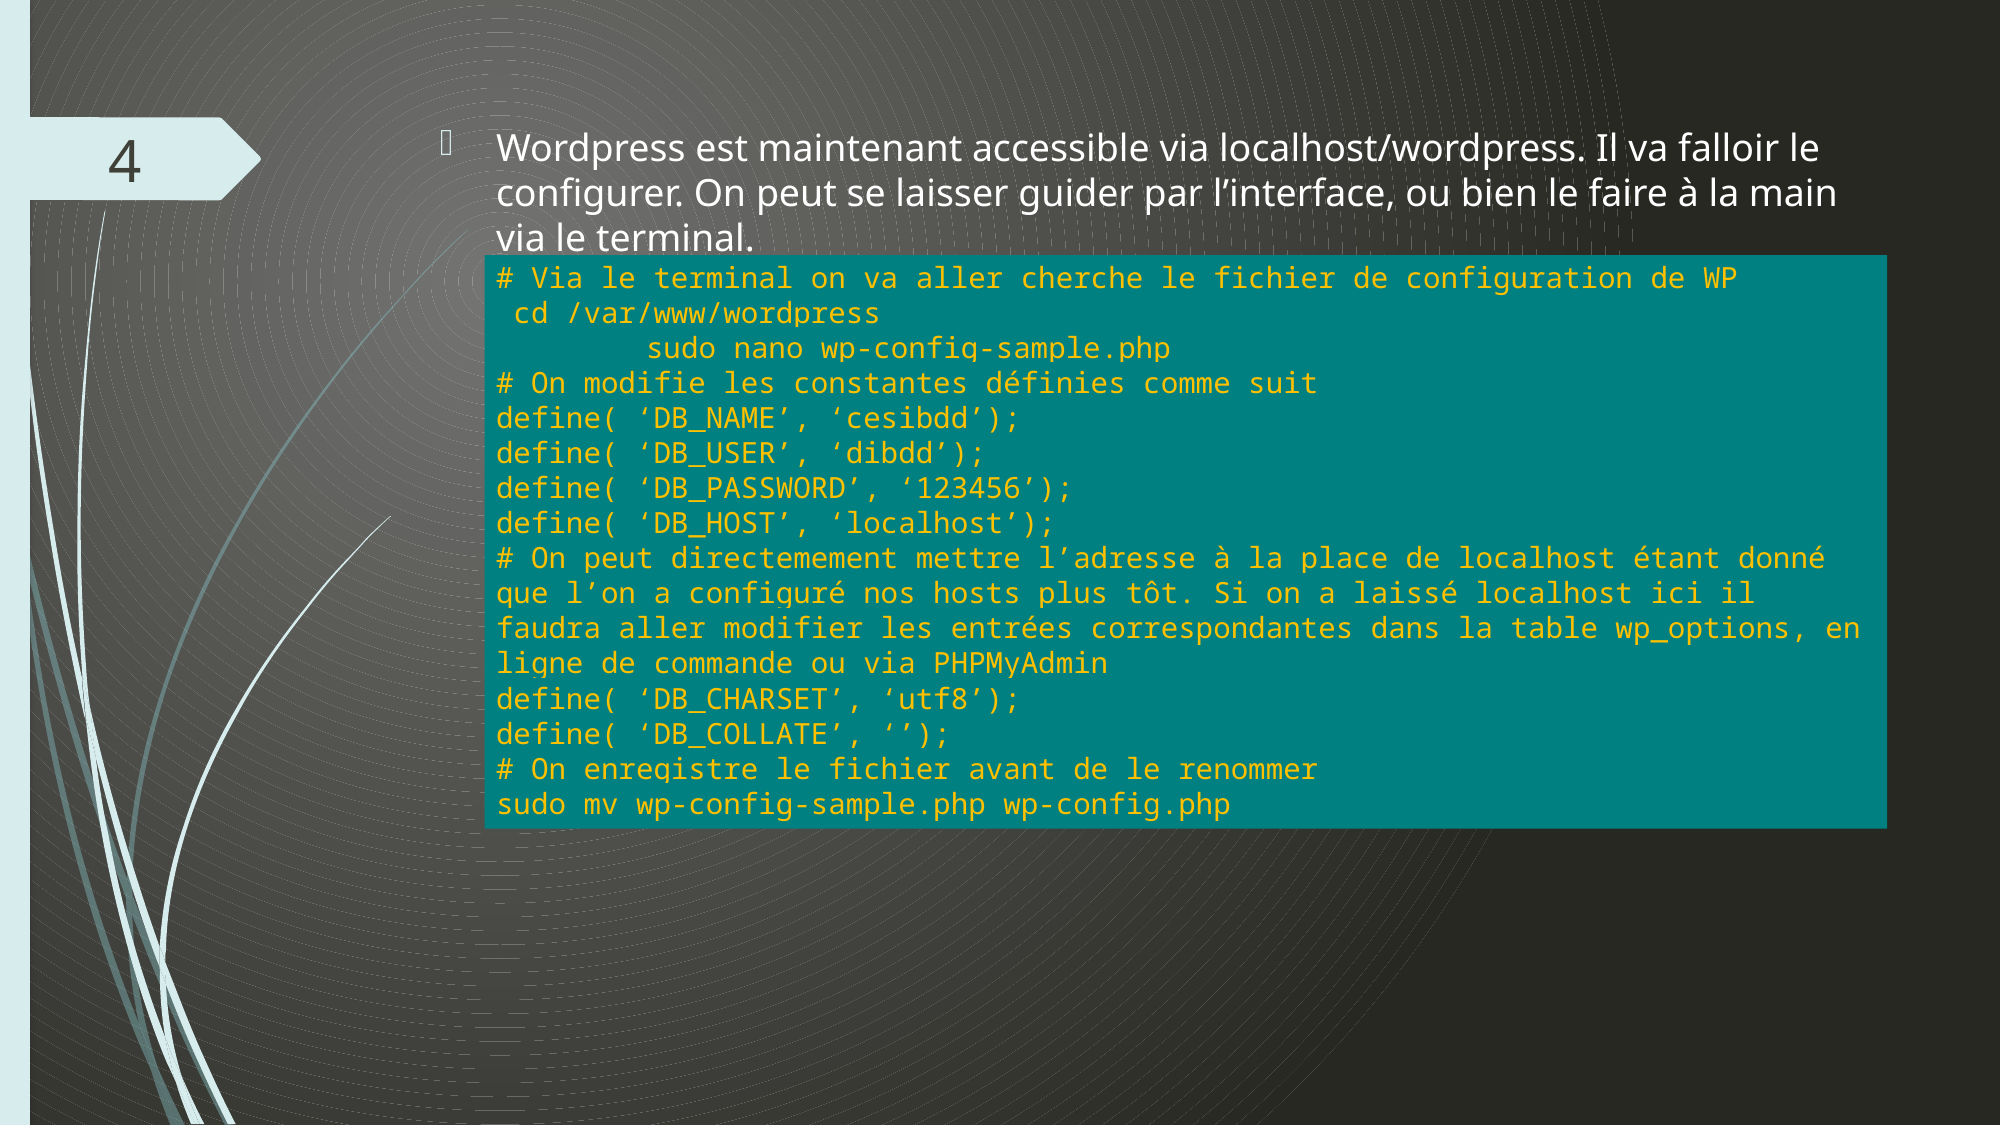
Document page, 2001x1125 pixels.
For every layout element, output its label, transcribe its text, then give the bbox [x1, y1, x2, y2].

text_box 4 [31, 116, 220, 202]
list Wordpress est maintenant accessible via localhost/wordpress. Il va falloir le configurer. On peut se laisser guider par l’interface, ou bien le faire à la main via le terminal. # Via le terminal on va aller cherche le fichier de configuration de WP cd /var/www/wordpress sudo nano wp-config-sample.php # On modifie les constantes définies comme suit define( ‘DB_NAME’, ‘cesibdd’); define( ‘DB_USER’, ‘dibdd’); define( ‘DB_PASSWORD’, ‘123456’); define( ‘DB_HOST’, ‘localhost’); # On peut directemement mettre l’adresse à la place de localhost étant donné que l’on a configuré nos hosts plus tôt. Si on a laissé localhost ici il faudra aller modifier les entrées correspondantes dans la table wp_options, en ligne de commande ou via PHPMyAdmin define( ‘DB_CHARSET’, ‘utf8’); define( ‘DB_COLLATE’, ‘’); # On enregistre le fichier avant de le renommer sudo mv wp-config-sample.php wp-config.php [424, 116, 1888, 1068]
